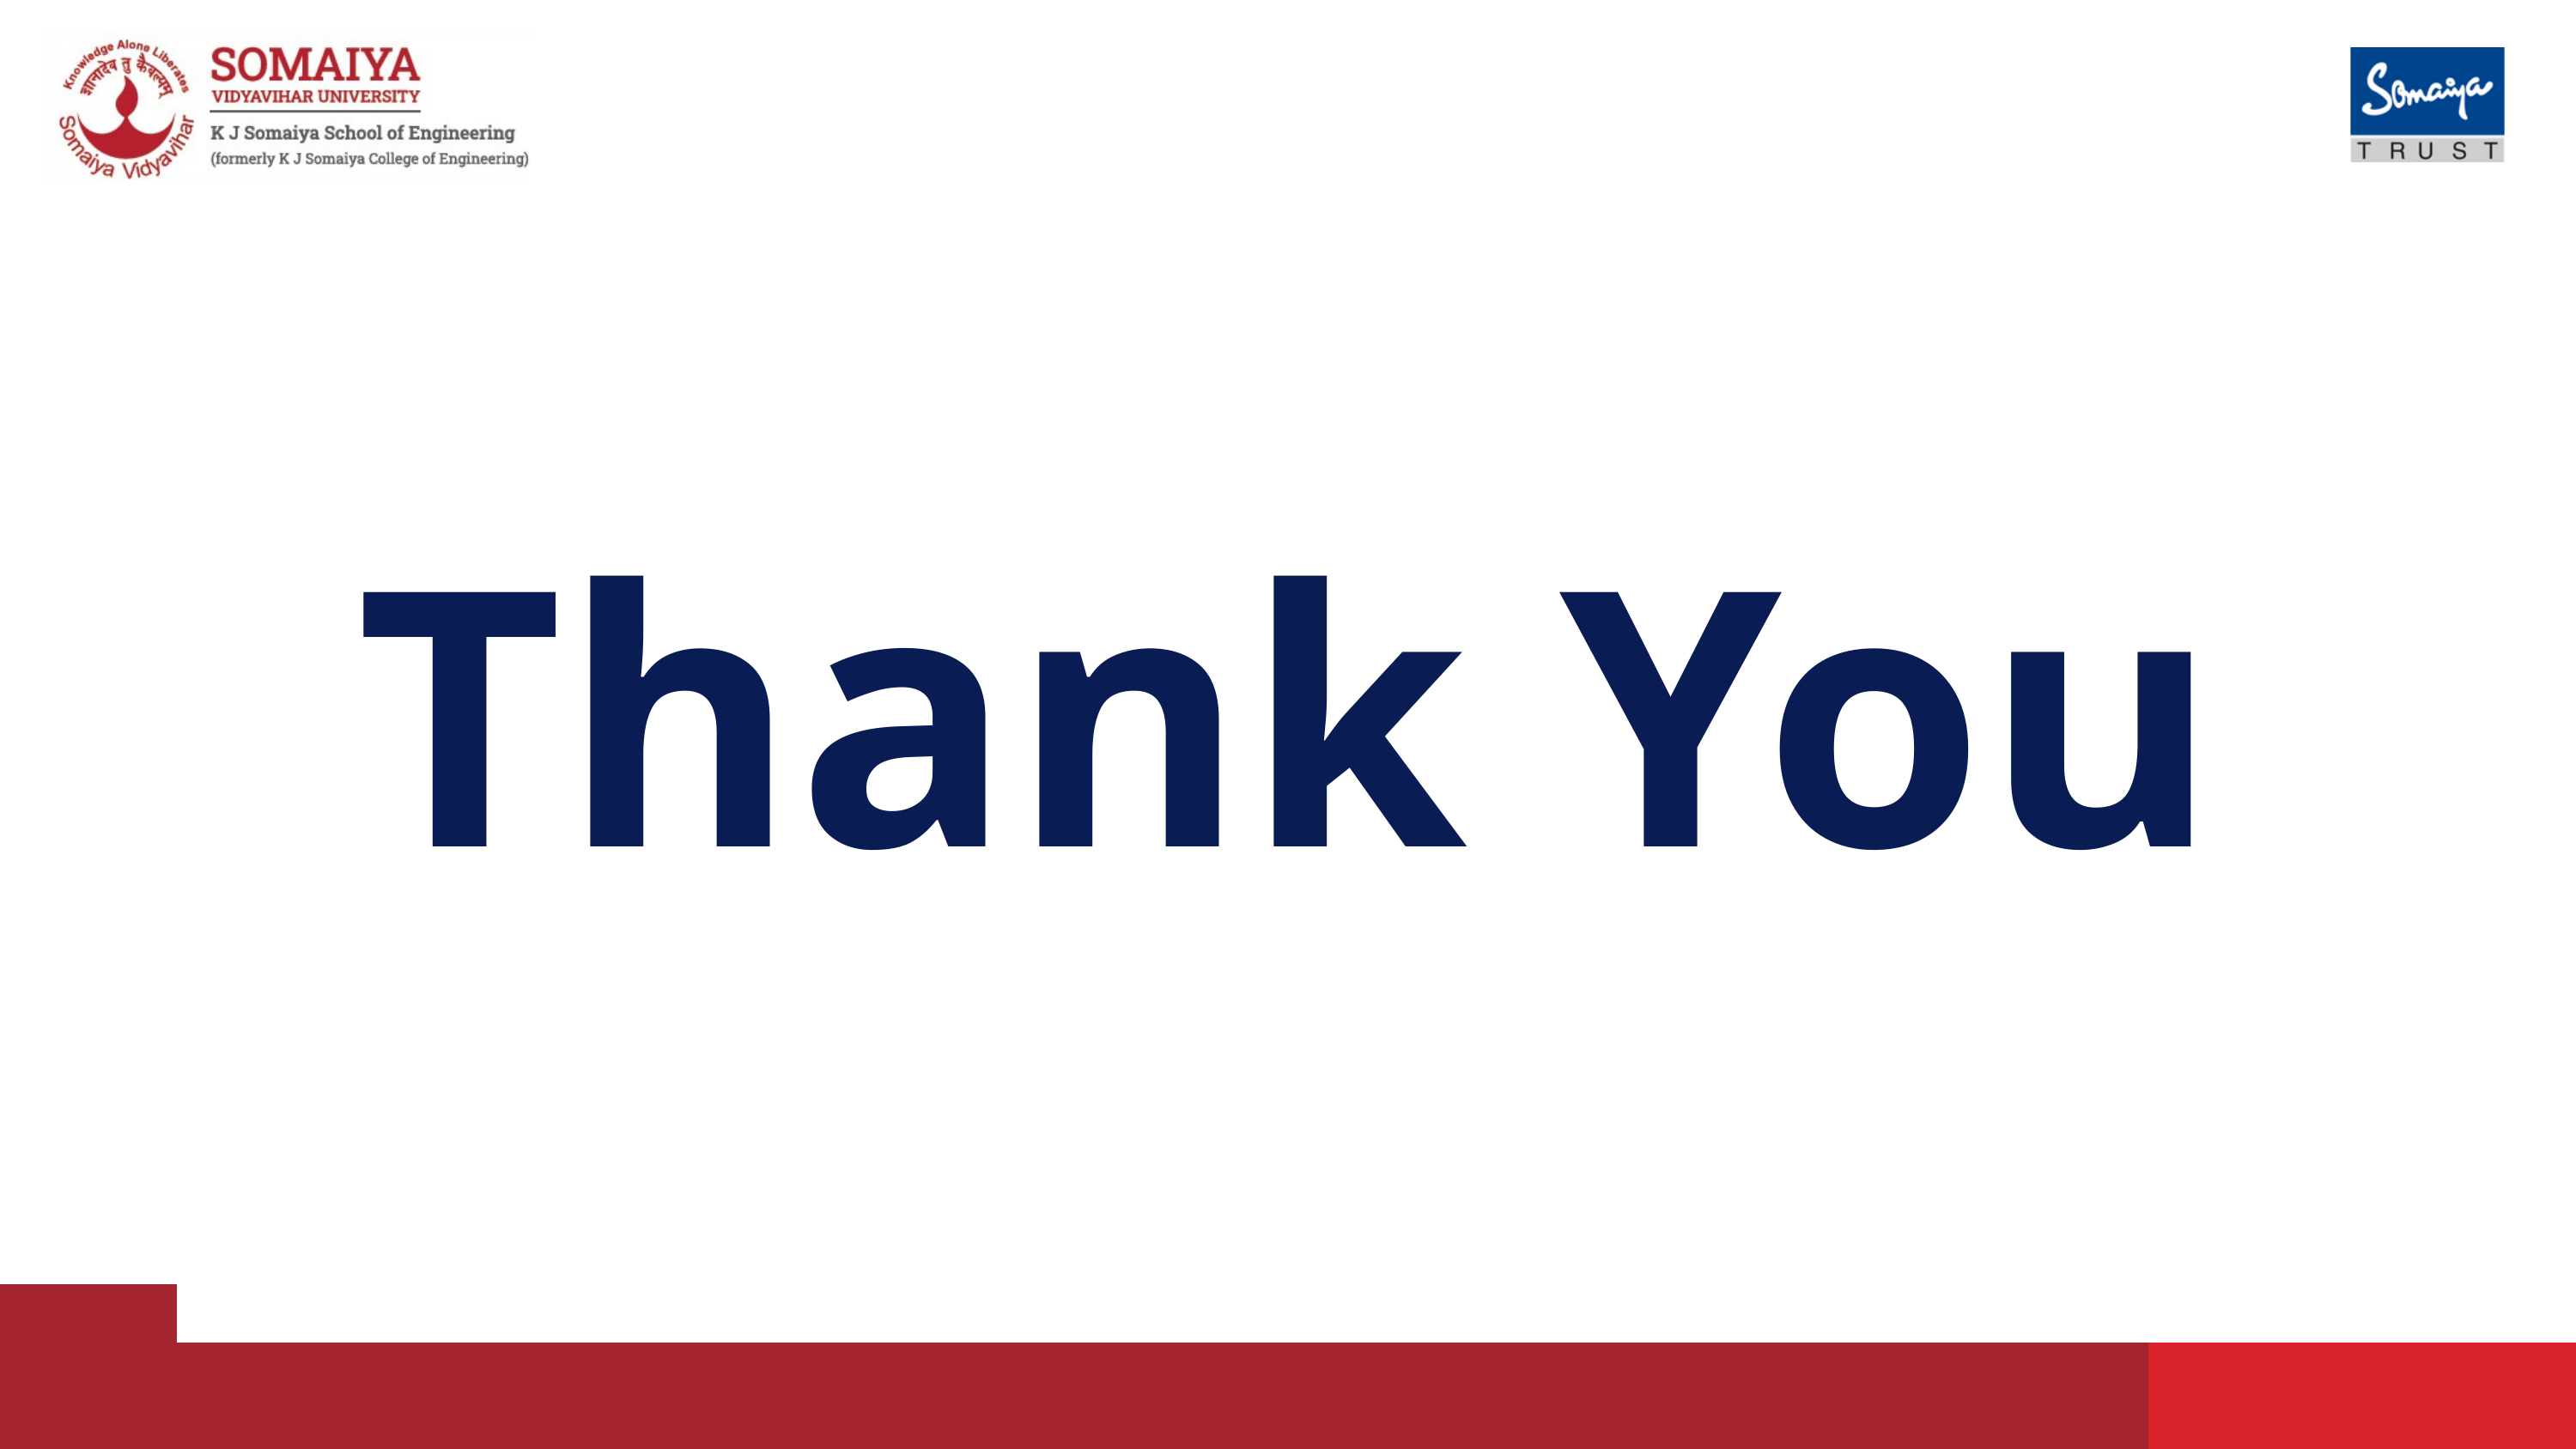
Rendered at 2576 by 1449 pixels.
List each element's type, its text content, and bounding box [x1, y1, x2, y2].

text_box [176, 1342, 2149, 1449]
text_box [2151, 1342, 2576, 1449]
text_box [40, 29, 531, 180]
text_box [2350, 47, 2505, 162]
text_box Thank You [250, 474, 2326, 919]
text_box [0, 1283, 178, 1449]
